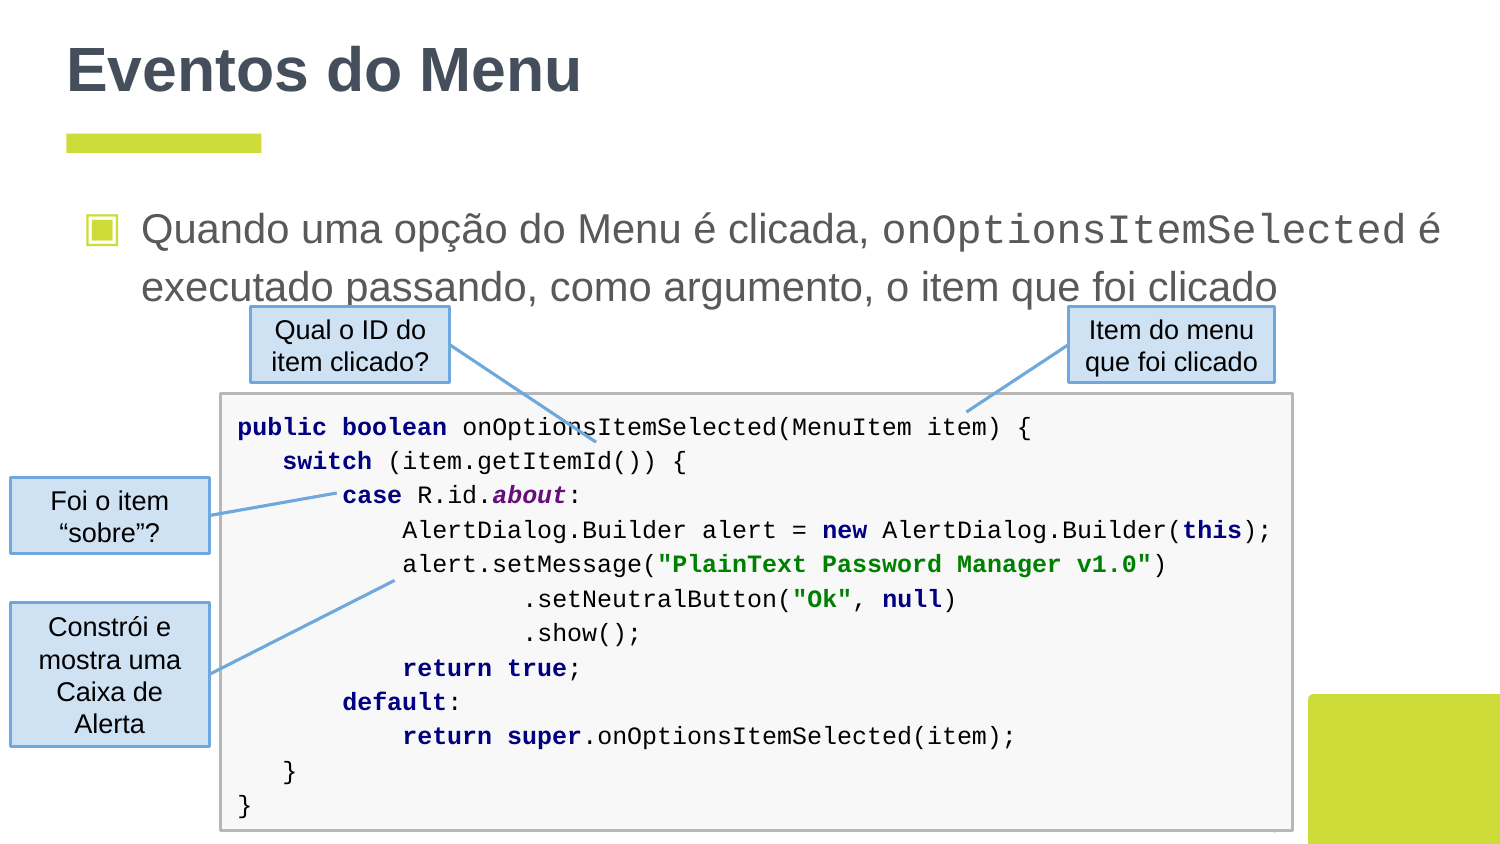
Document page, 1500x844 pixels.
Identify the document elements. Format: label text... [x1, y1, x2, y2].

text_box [966, 344, 1069, 413]
slide_number ‹#› [1216, 791, 1307, 844]
list Quando uma opção do Menu é clicada, onOptionsItemSelected é executado passando, como argumento, o item que foi clicado [51, 179, 1500, 313]
text_box Foi o item “sobre”? [10, 477, 210, 554]
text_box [208, 492, 337, 516]
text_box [208, 580, 395, 675]
text_box Constrói e mostra uma Caixa de Alerta [10, 602, 210, 747]
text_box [449, 344, 597, 443]
text_box public boolean onOptionsItemSelected(MenuItem item) { switch (item.getItemId()) { case R.id.about: AlertDialog.Builder alert = new AlertDialog.Builder(this); alert.setMessage("PlainText Password Manager v1.0") .setNeutralButton("Ok", null) .show(); return true; default: return super.onOptionsItemSelected(item); } } [220, 393, 1293, 831]
text_box Qual o ID do item clicado? [250, 306, 450, 383]
title Eventos do Menu [51, 0, 1449, 134]
text_box Item do menu que foi clicado [1068, 306, 1275, 383]
